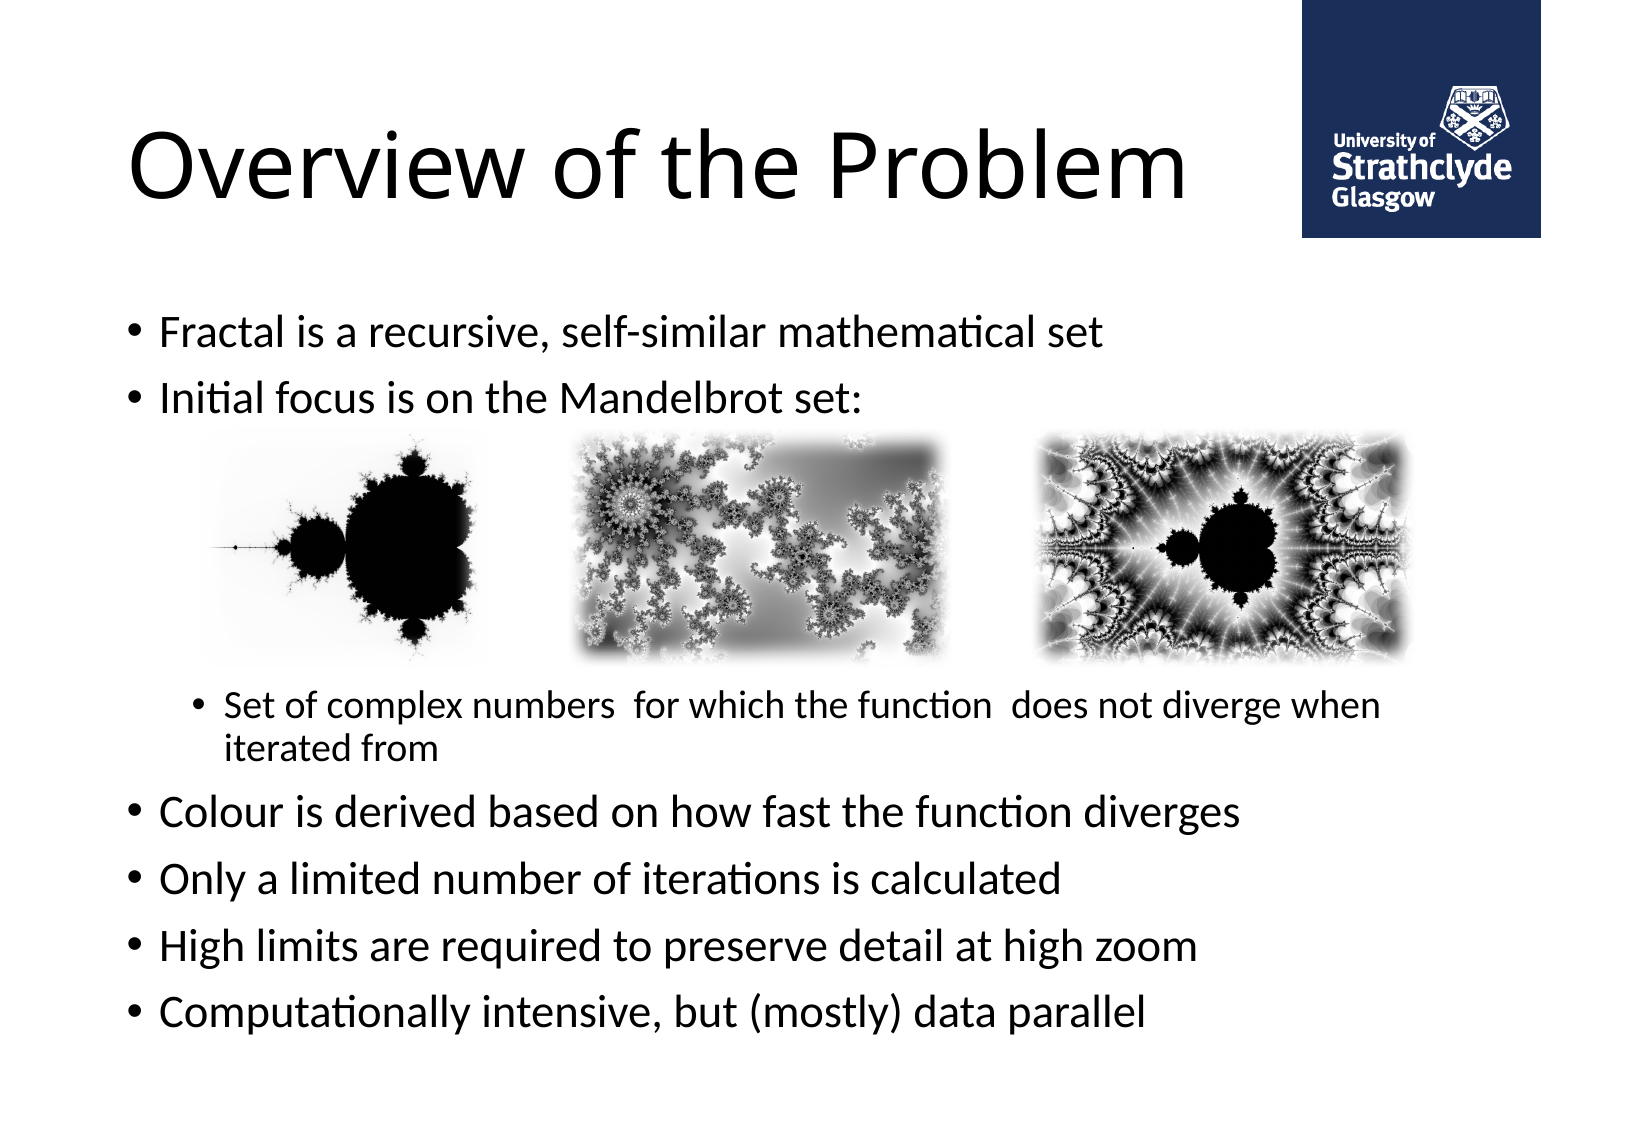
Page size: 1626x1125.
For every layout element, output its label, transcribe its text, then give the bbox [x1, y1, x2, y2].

title Overview of the Problem [111, 59, 1514, 278]
picture [1029, 426, 1417, 669]
picture [1302, 0, 1541, 238]
picture [200, 426, 491, 669]
picture [566, 426, 954, 669]
